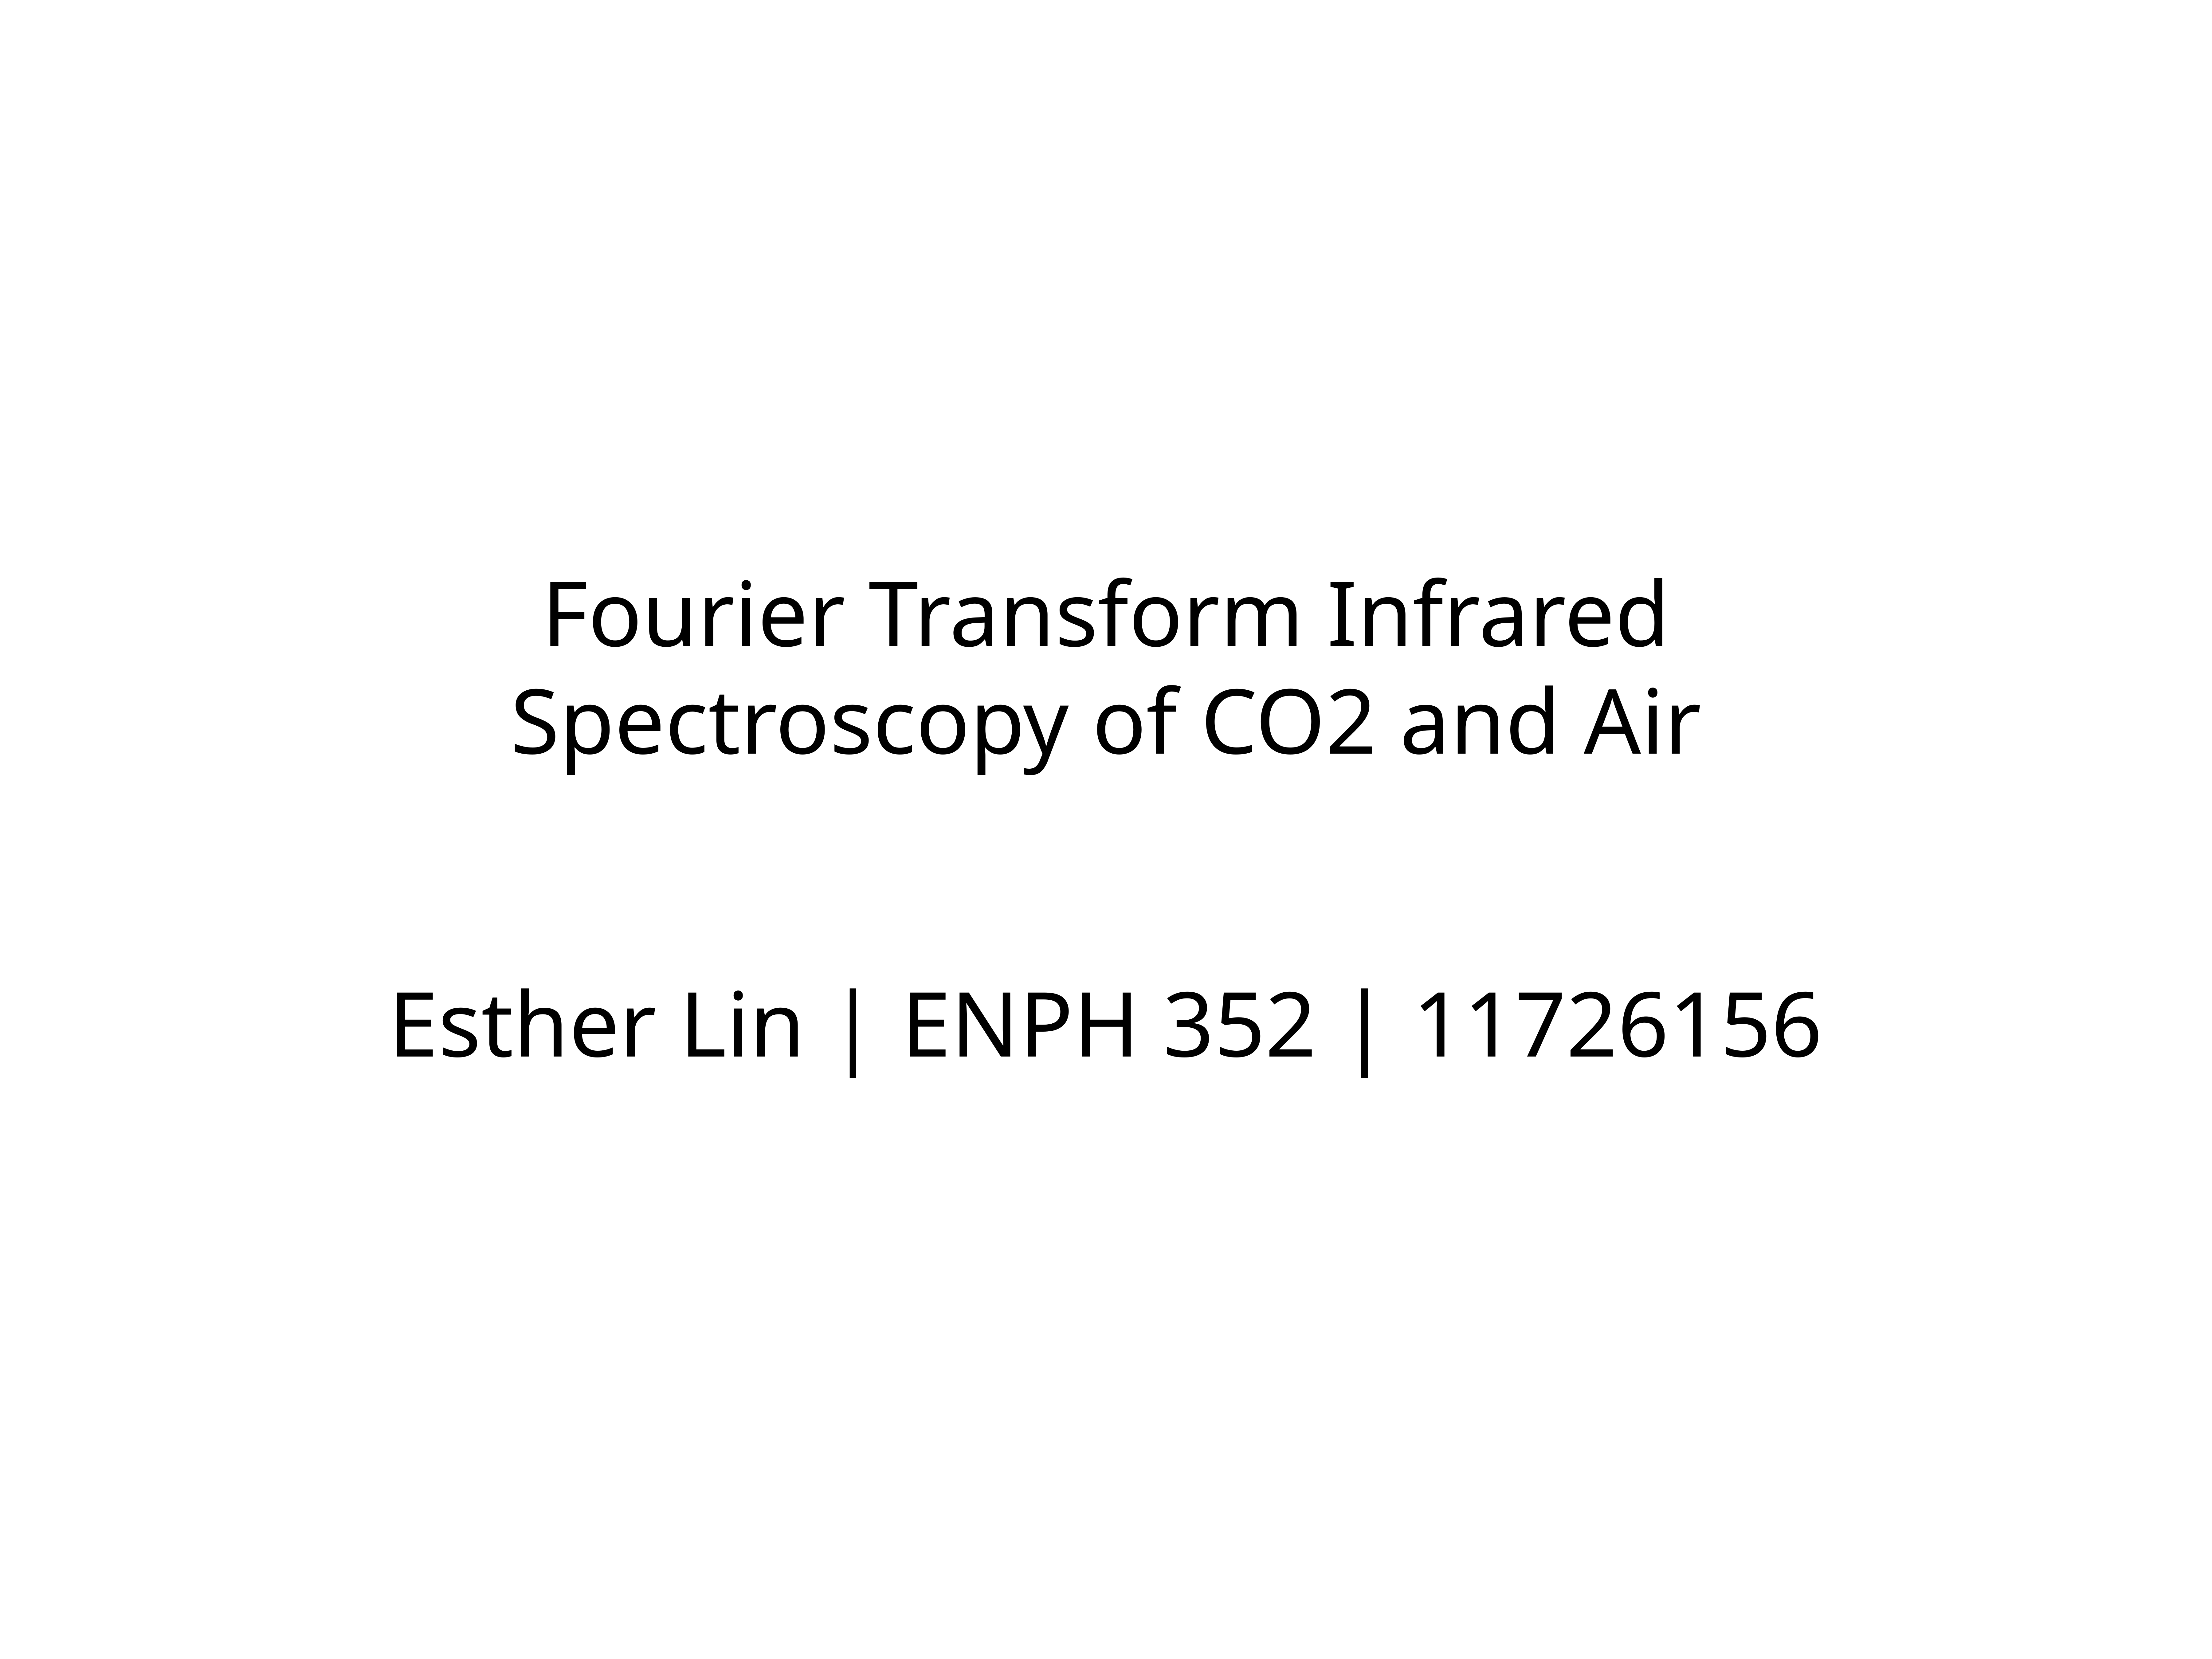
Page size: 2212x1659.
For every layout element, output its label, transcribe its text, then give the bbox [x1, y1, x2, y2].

text_box Esther Lin | ENPH 352 | 11726156 [317, 882, 1894, 1159]
title Fourier Transform Infrared Spectroscopy of CO2 and Air [317, 526, 1895, 803]
